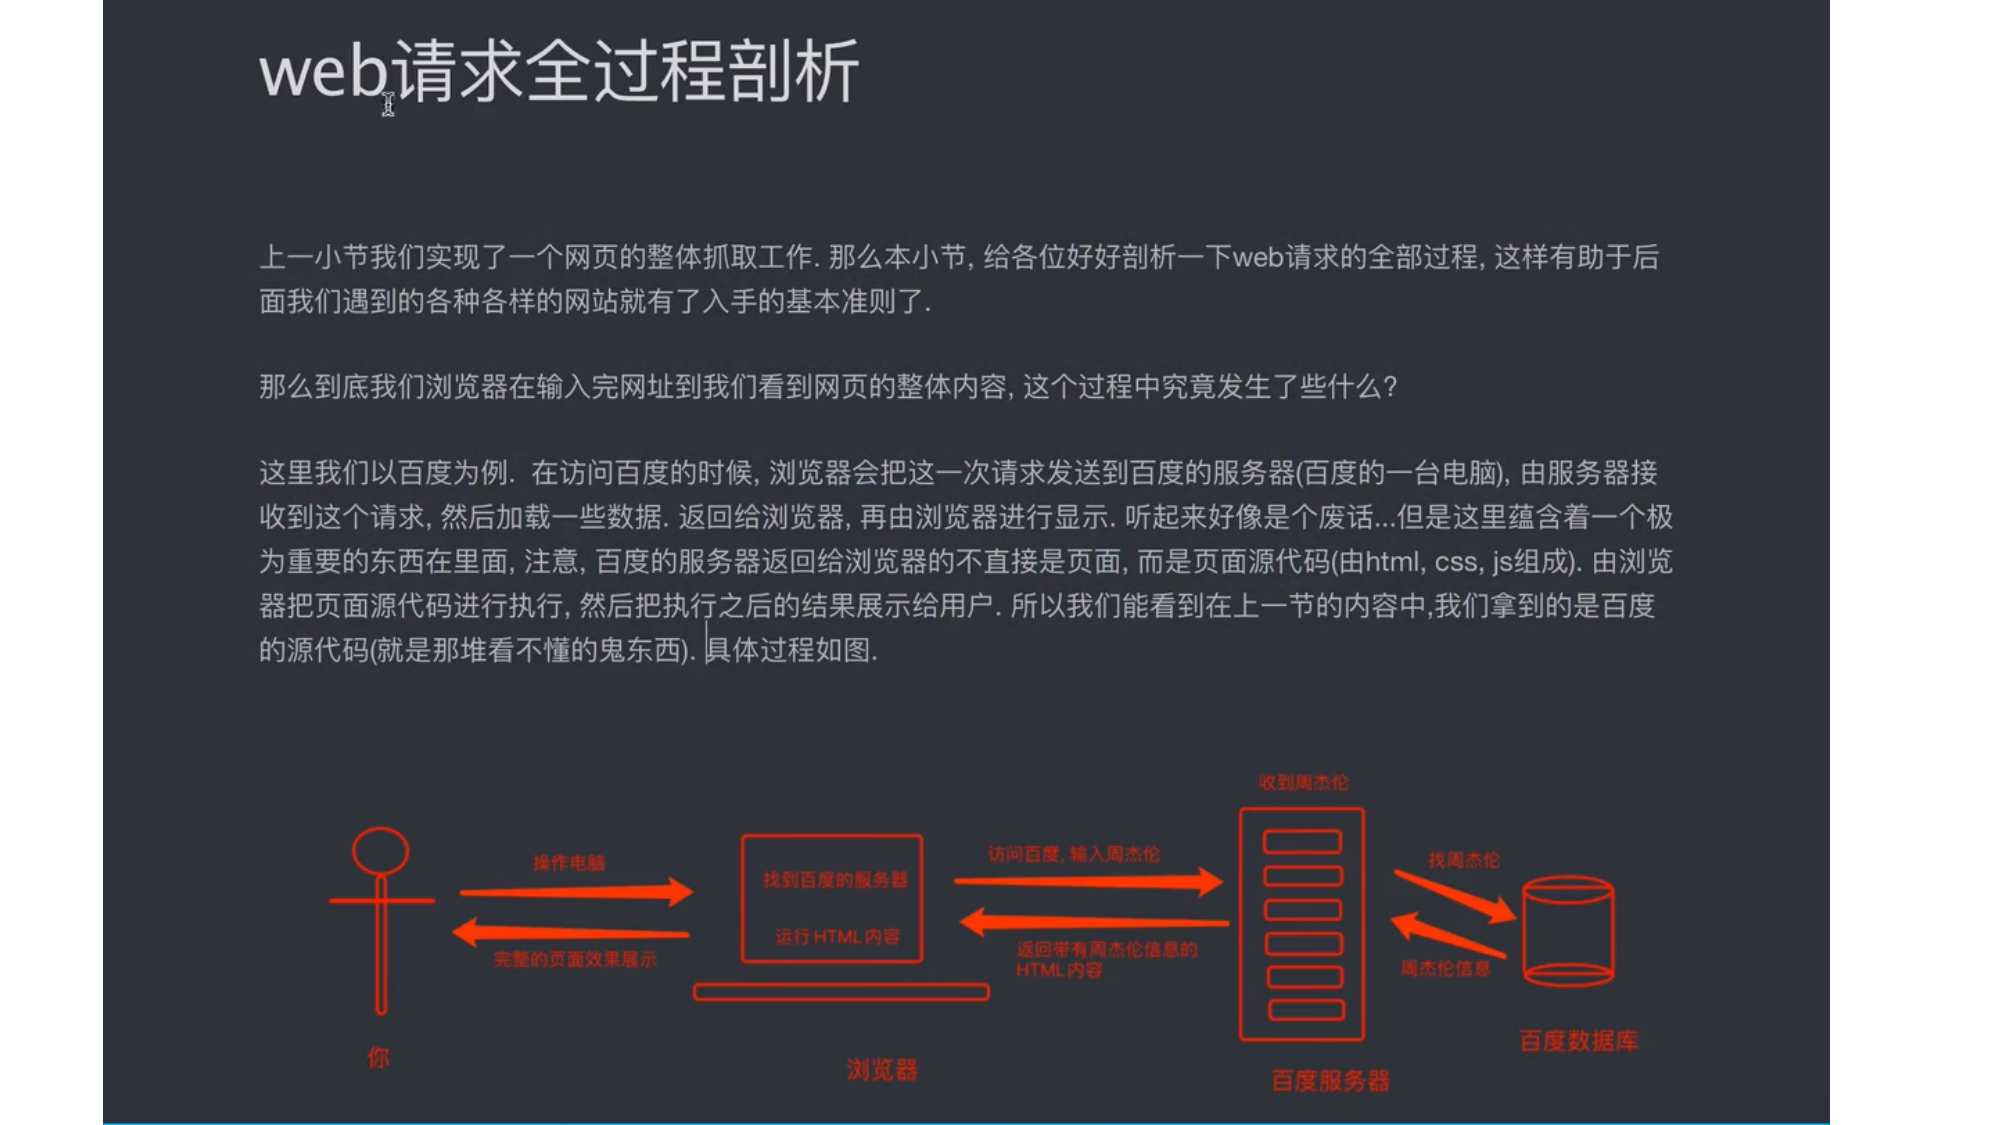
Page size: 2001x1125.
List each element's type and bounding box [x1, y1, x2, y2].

picture [103, 0, 1830, 1123]
